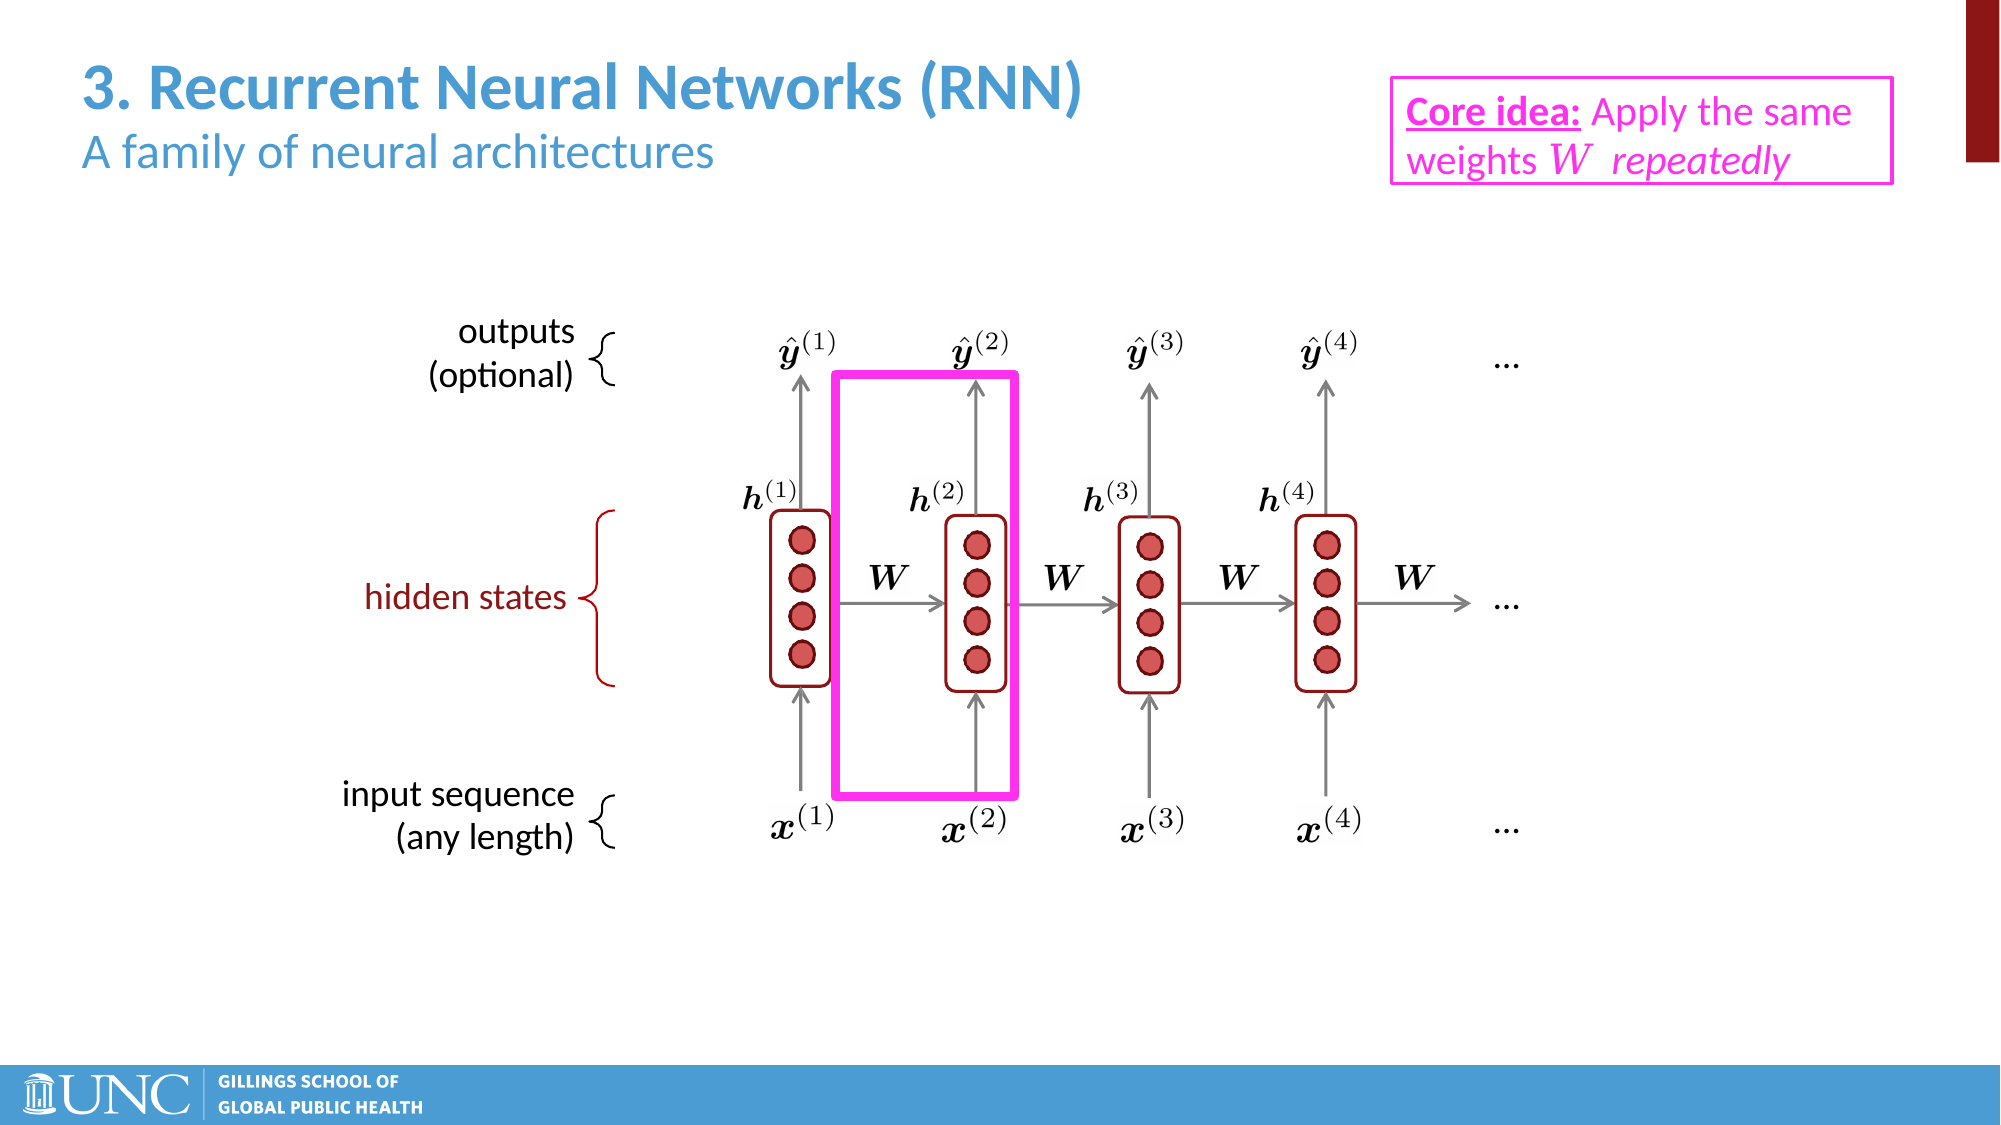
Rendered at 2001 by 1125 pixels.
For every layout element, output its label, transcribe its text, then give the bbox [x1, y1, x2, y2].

picture [950, 330, 1008, 370]
picture [1313, 568, 1341, 598]
text_box … [1491, 793, 1522, 841]
picture [963, 645, 991, 674]
text_box input sequence (any length) [339, 765, 580, 858]
picture [1391, 560, 1437, 596]
picture [1136, 570, 1164, 599]
picture [1136, 532, 1164, 561]
picture [23, 1068, 422, 1120]
picture [1136, 646, 1164, 676]
picture [1216, 560, 1261, 596]
picture [1295, 804, 1362, 845]
picture [1313, 606, 1341, 636]
picture [1313, 530, 1341, 560]
text_box [589, 332, 615, 386]
picture [939, 804, 1008, 845]
text_box outputs (optional) [425, 302, 580, 395]
picture [1299, 330, 1357, 371]
text_box hidden states [362, 570, 571, 618]
picture [1136, 608, 1164, 637]
picture [1125, 330, 1183, 371]
picture [777, 330, 835, 371]
text_box [589, 795, 615, 848]
picture [788, 601, 816, 631]
picture [1082, 476, 1143, 513]
text_box … [1491, 570, 1522, 618]
picture [963, 606, 991, 636]
picture [788, 639, 816, 669]
picture [769, 803, 833, 841]
picture [742, 476, 796, 512]
picture [788, 525, 816, 555]
picture [1043, 564, 1086, 592]
picture [963, 568, 991, 598]
text_box Core idea: Apply the same weights 𝑊 repeatedly [1391, 77, 1892, 184]
picture [1313, 645, 1341, 674]
picture [910, 476, 965, 513]
picture [788, 563, 816, 593]
picture [1119, 804, 1184, 845]
text_box [578, 510, 615, 687]
picture [1258, 479, 1314, 513]
title 3. Recurrent Neural Networks (RNN) A family of neural architectures [79, 43, 1093, 234]
text_box … [1491, 329, 1522, 377]
picture [963, 530, 991, 560]
picture [866, 560, 911, 596]
